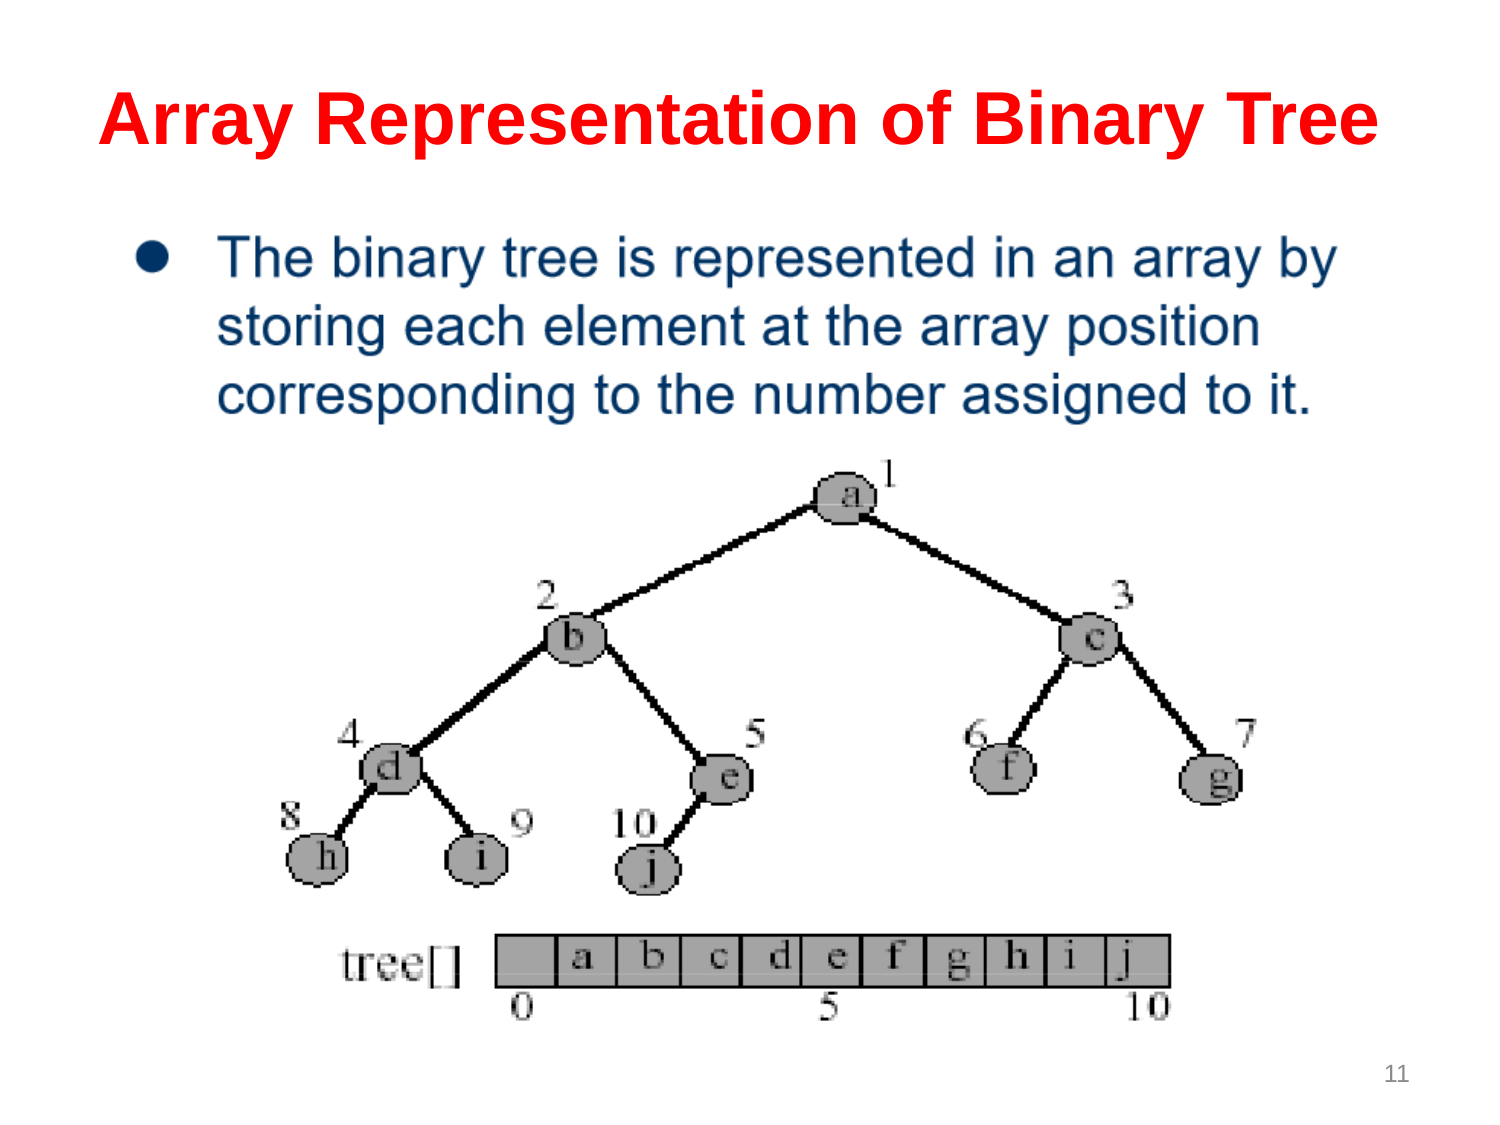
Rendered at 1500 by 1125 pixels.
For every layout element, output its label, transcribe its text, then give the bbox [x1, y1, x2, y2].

title Array Representation of Binary Tree [75, 45, 1425, 185]
slide_number 11 [1074, 1042, 1425, 1103]
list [88, 219, 1400, 1060]
